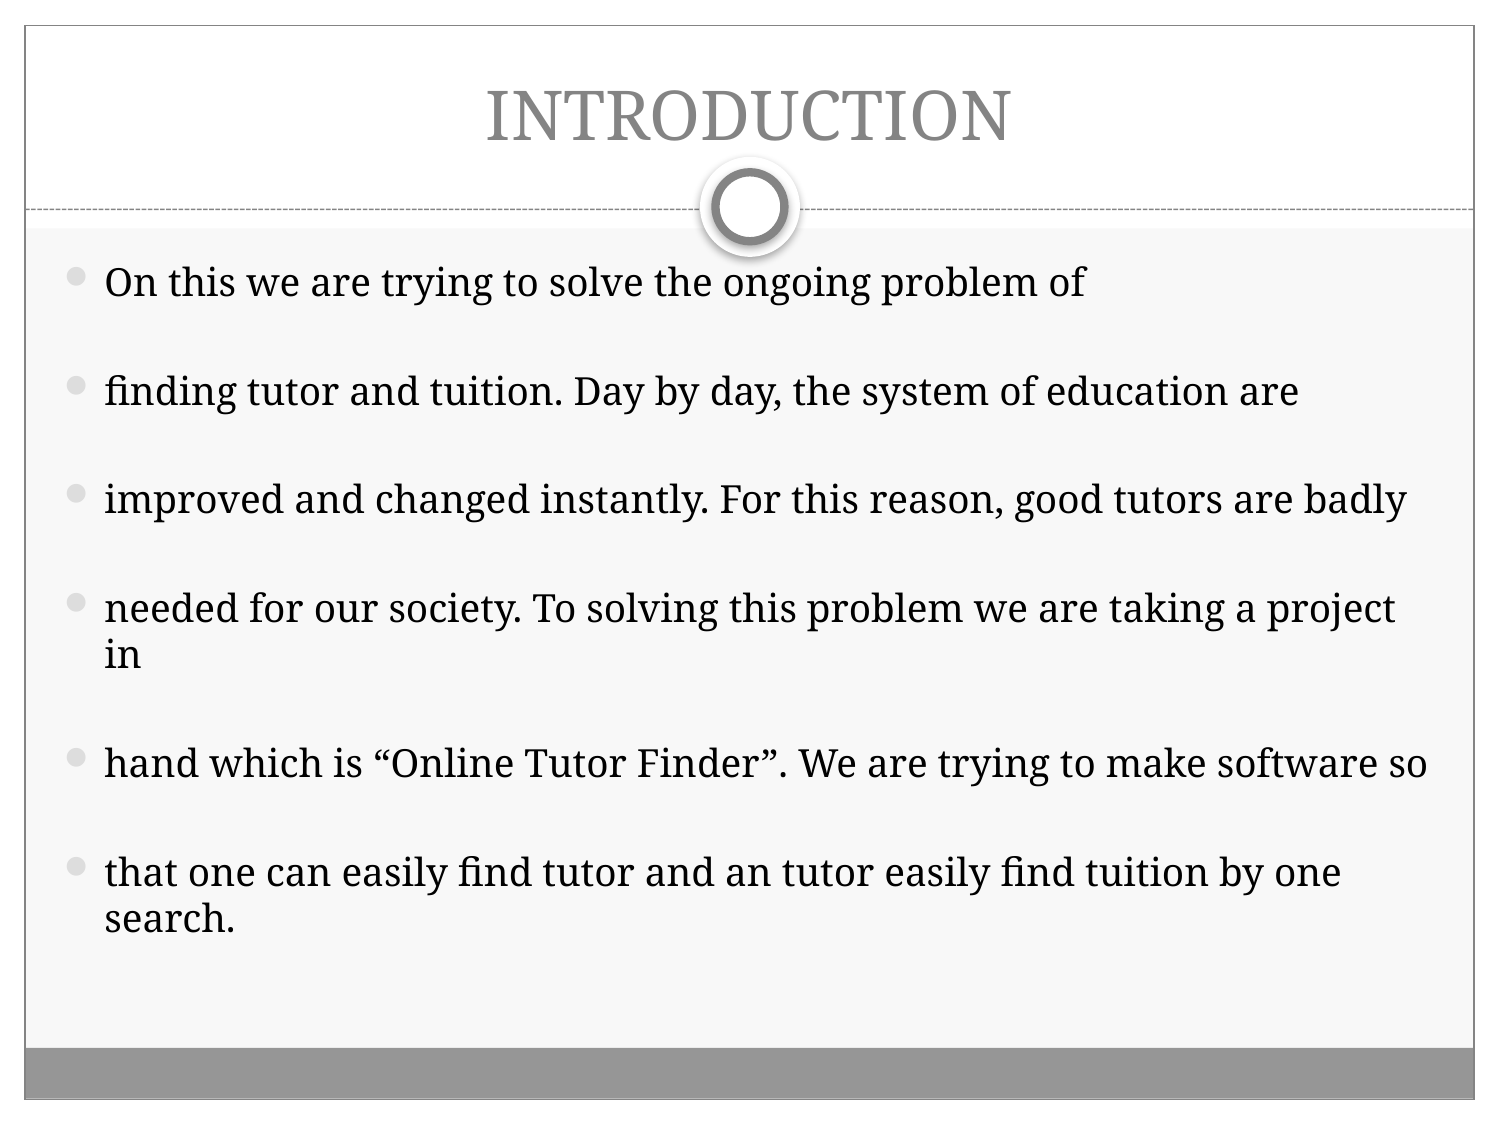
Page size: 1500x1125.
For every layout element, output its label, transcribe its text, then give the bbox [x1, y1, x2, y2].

title INTRODUCTION [49, 37, 1450, 162]
list On this we are trying to solve the ongoing problem of finding tutor and tuition. Day by day, the system of education are improved and changed instantly. For this reason, good tutors are badly needed for our society. To solving this problem we are taking a project in hand which is “Online Tutor Finder”. We are trying to make software so that one can easily find tutor and an tutor easily find tuition by one search. [49, 250, 1445, 1001]
